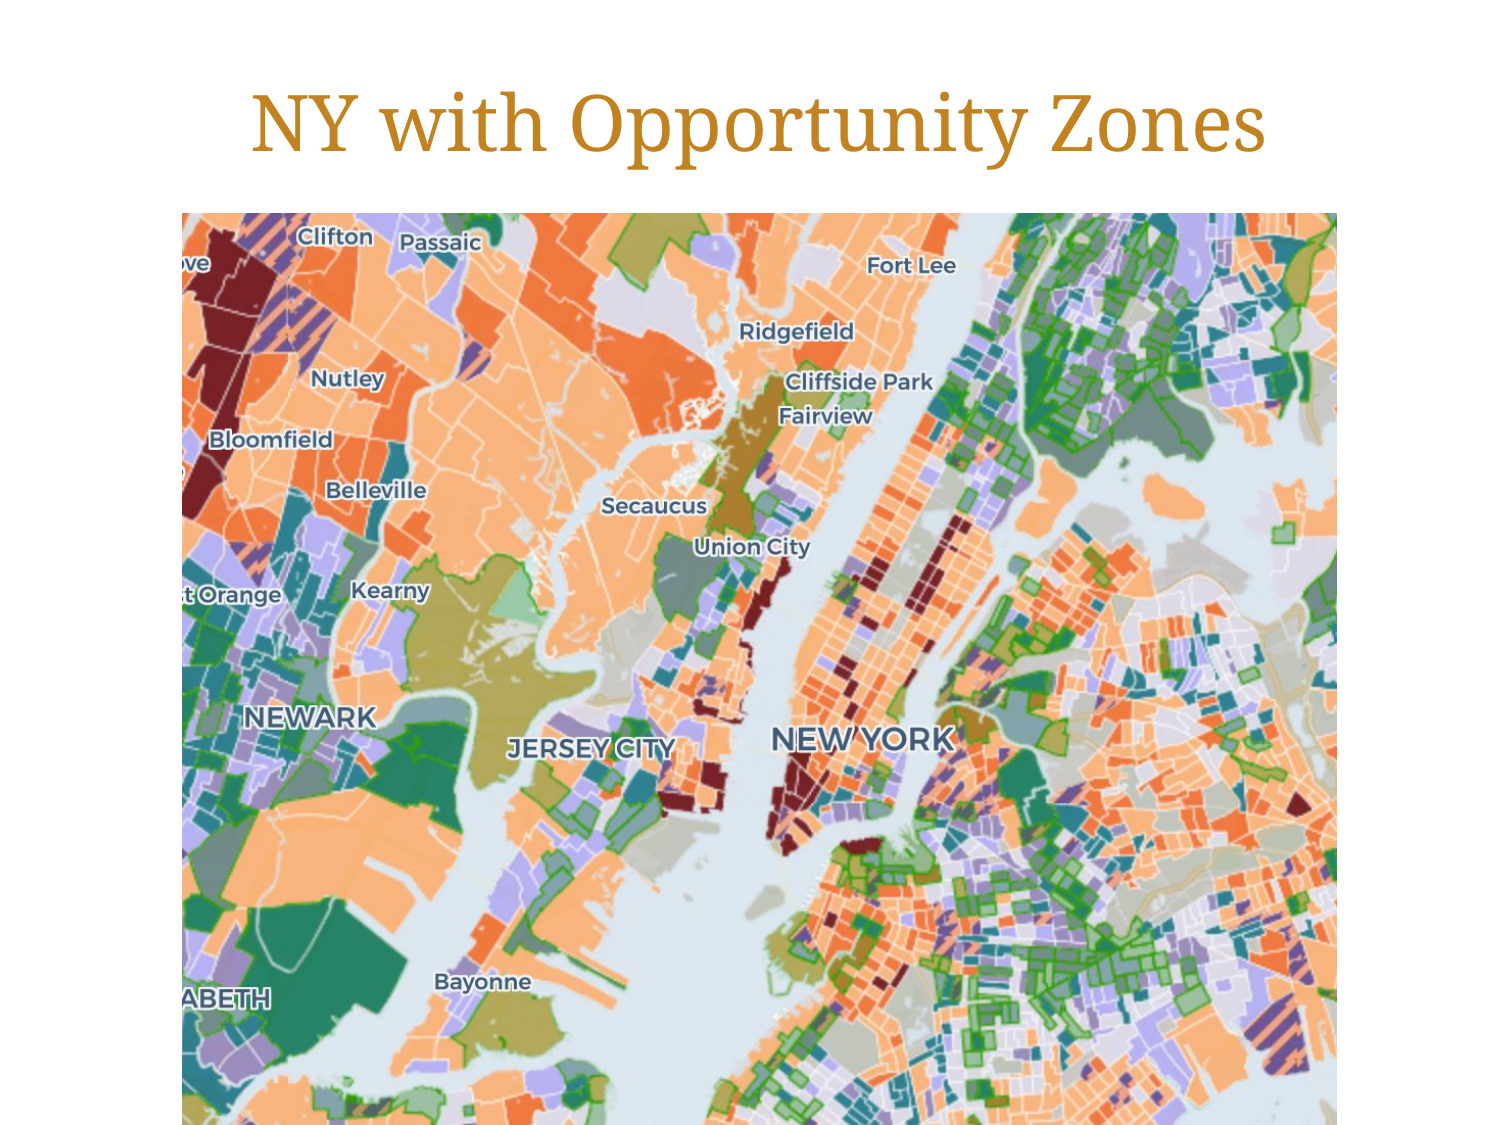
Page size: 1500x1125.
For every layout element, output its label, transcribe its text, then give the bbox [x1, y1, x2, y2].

title NY with Opportunity Zones [84, 26, 1435, 214]
picture [182, 213, 1338, 1125]
